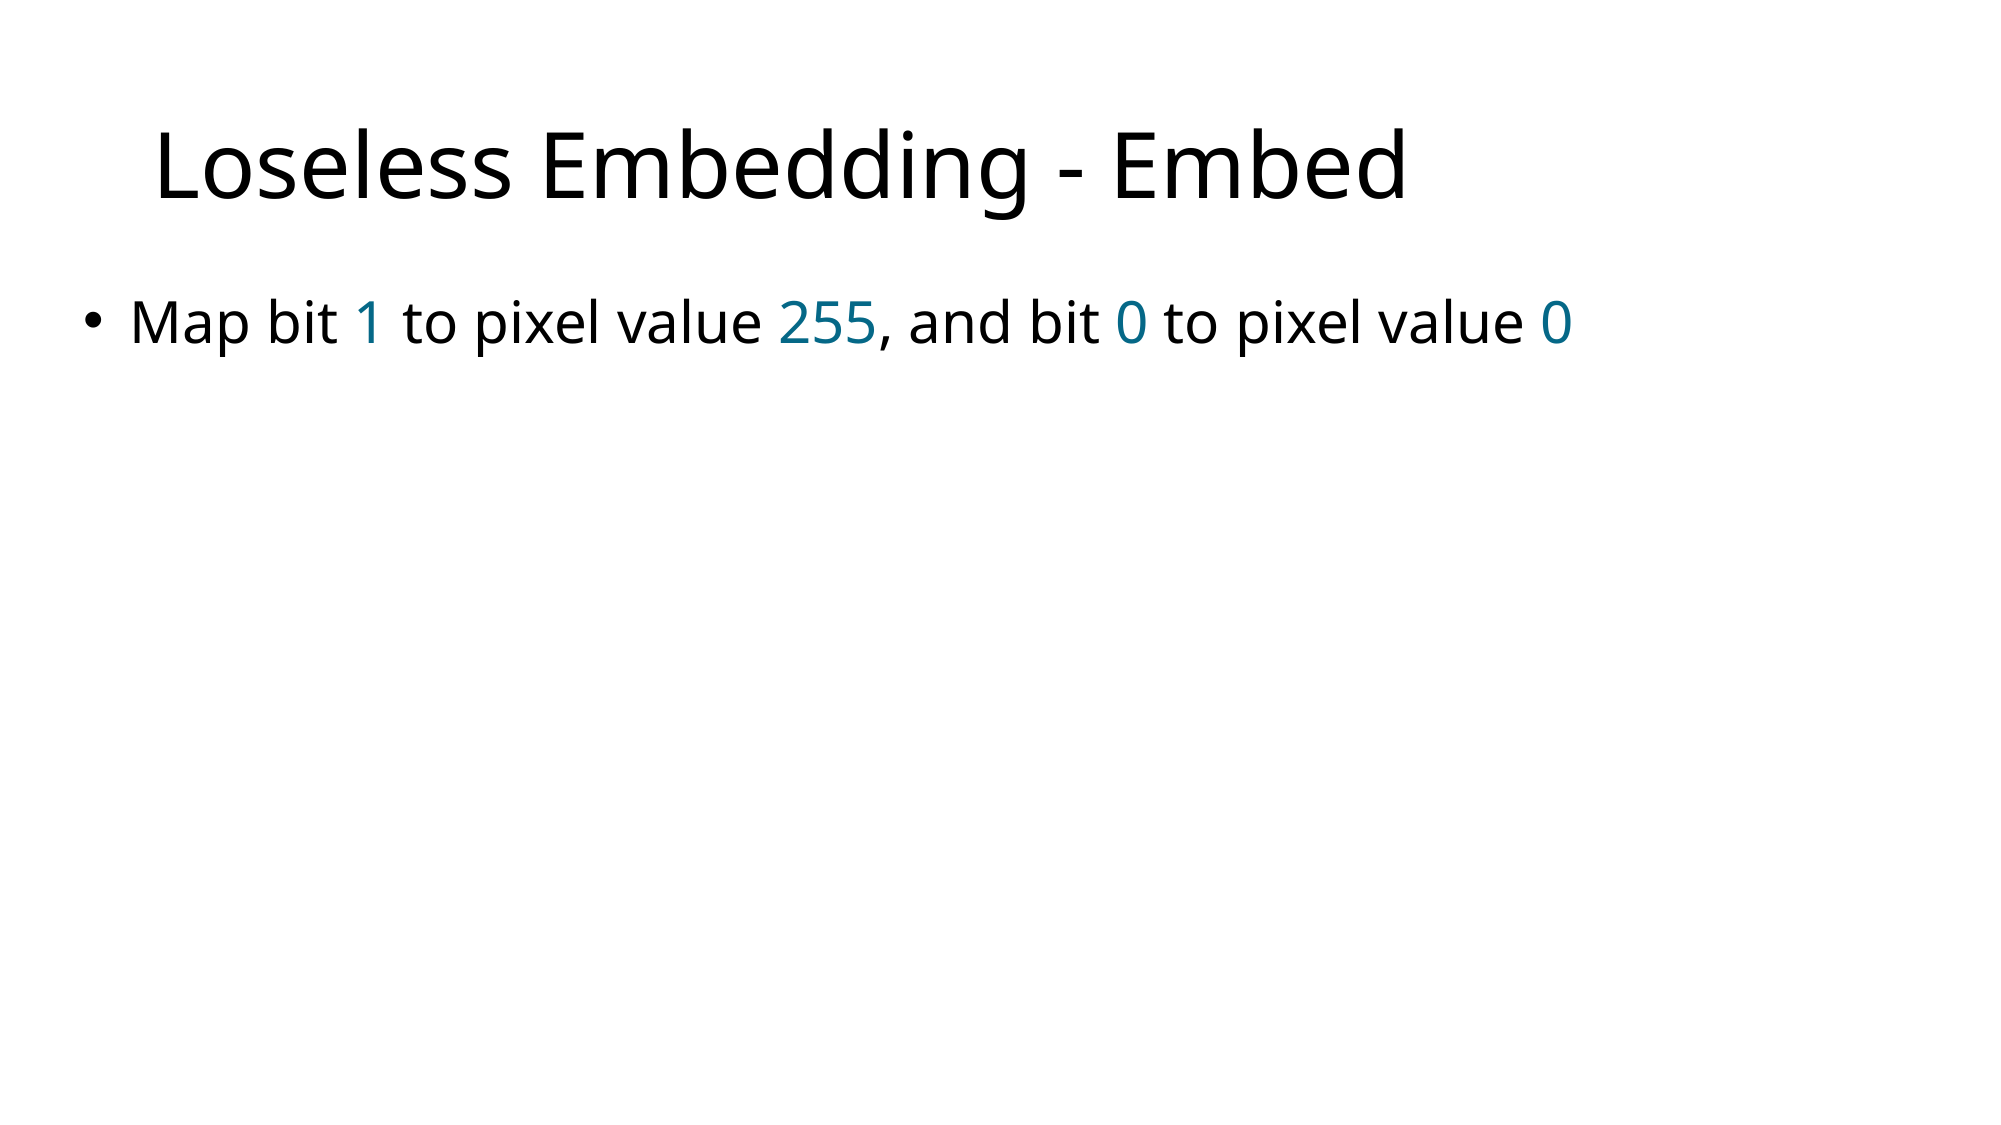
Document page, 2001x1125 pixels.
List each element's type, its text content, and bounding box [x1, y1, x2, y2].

title Loseless Embedding - Embed [137, 59, 1863, 278]
text_box Map bit 1 to pixel value 255, and bit 0 to pixel value 0 [68, 277, 1589, 363]
